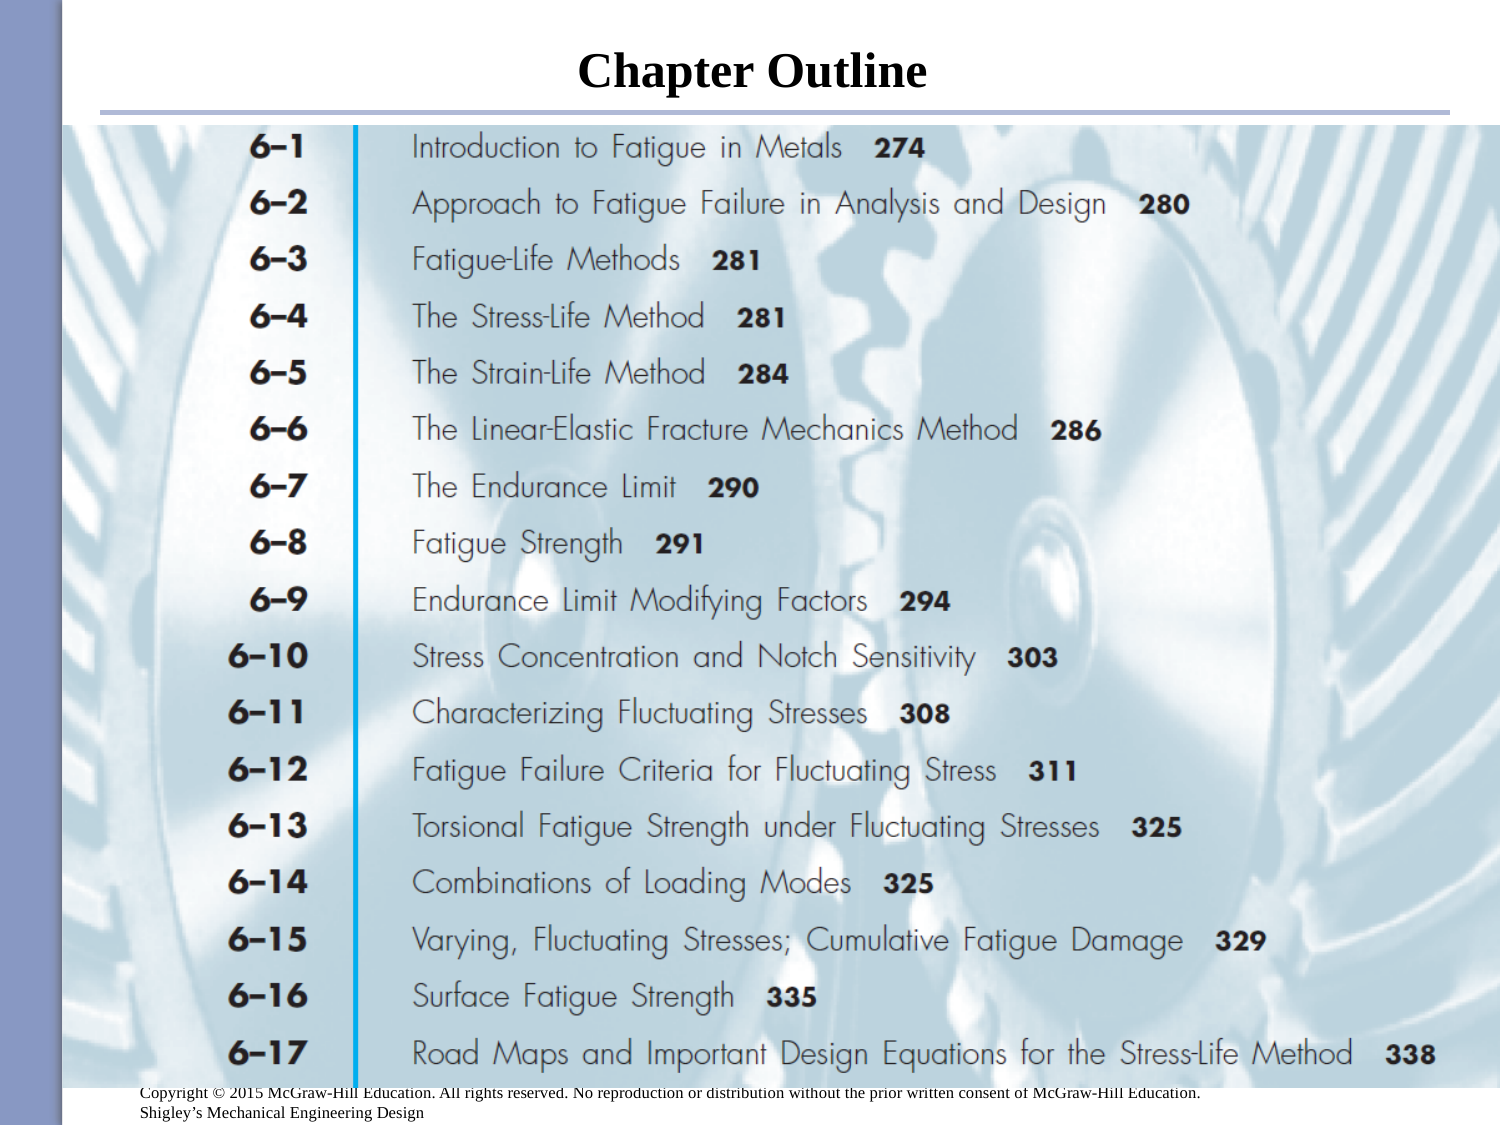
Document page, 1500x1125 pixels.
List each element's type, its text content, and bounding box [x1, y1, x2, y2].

title Chapter Outline [137, 30, 1368, 106]
picture [62, 124, 353, 1088]
picture [359, 124, 1500, 1088]
